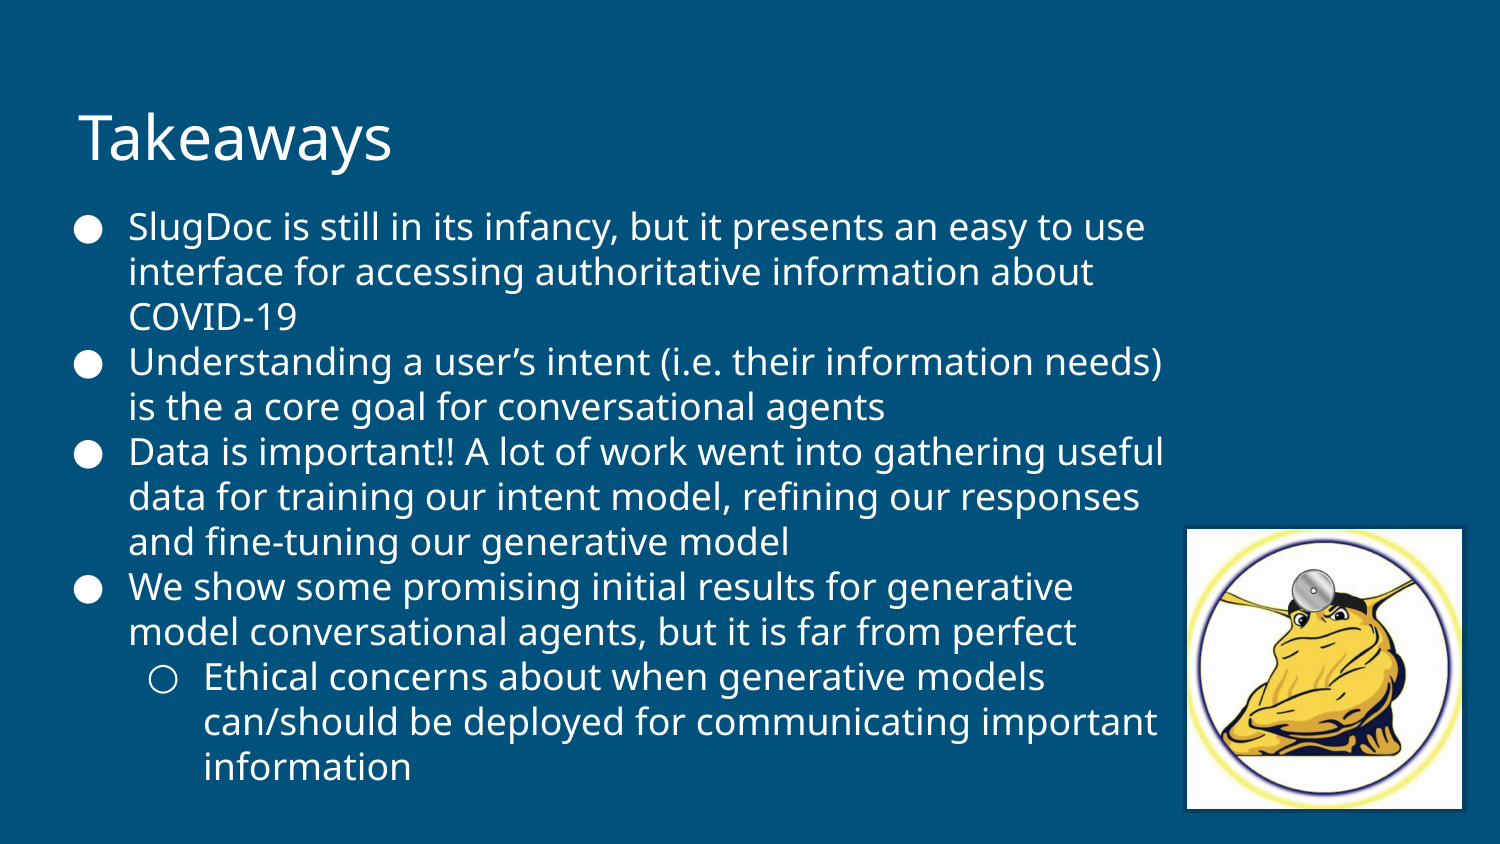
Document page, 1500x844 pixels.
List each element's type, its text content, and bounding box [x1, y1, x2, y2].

text_box SlugDoc is still in its infancy, but it presents an easy to use interface for accessing authoritative information about COVID-19 Understanding a user’s intent (i.e. their information needs) is the a core goal for conversational agents Data is important!! A lot of work went into gathering useful data for training our intent model, refining our responses and fine-tuning our generative model We show some promising initial results for generative model conversational agents, but it is far from perfect Ethical concerns about when generative models can/should be deployed for communicating important information [38, 187, 1188, 803]
title Takeaways [63, 75, 1437, 188]
picture [1187, 528, 1463, 810]
